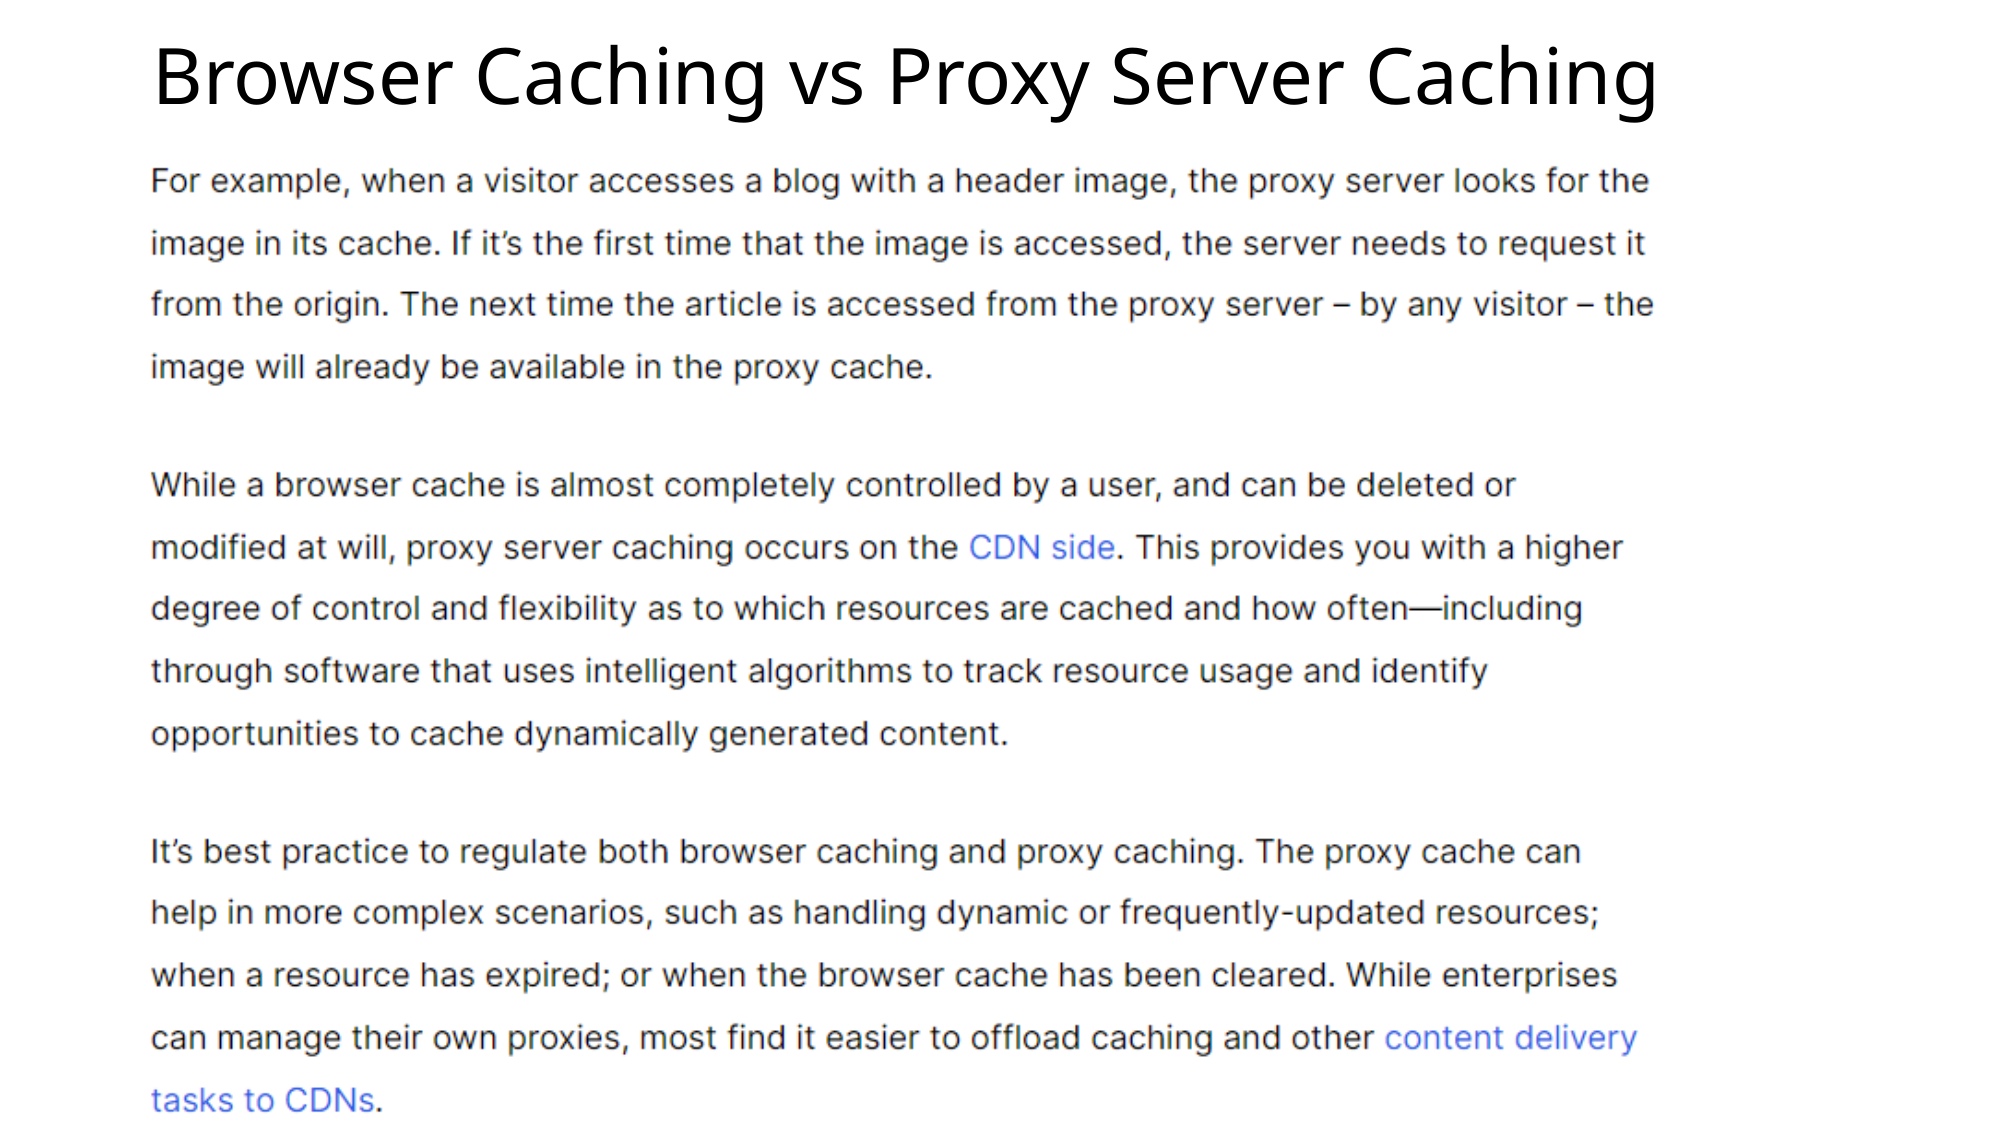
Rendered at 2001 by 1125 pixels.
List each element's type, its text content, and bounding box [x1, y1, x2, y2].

title Browser Caching vs Proxy Server Caching [137, 0, 1863, 159]
picture [137, 152, 1666, 1125]
